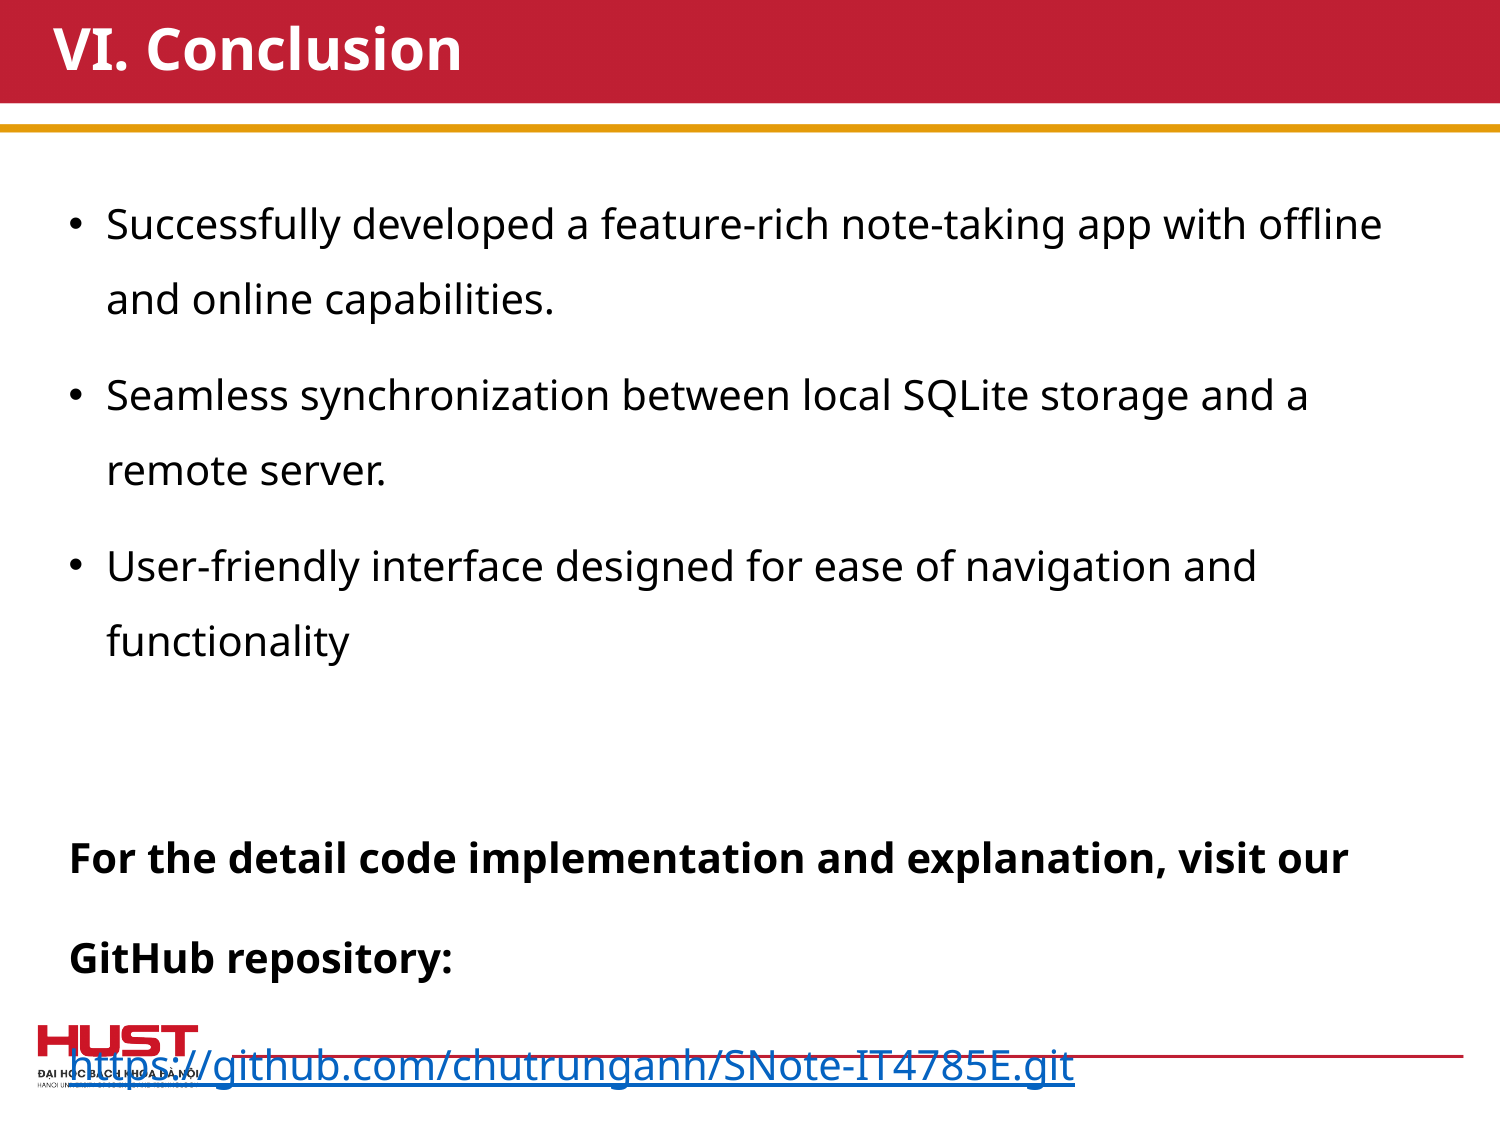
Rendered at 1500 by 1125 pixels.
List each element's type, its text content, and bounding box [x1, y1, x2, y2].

list Successfully developed a feature-rich note-taking app with offline and online capabilities. Seamless synchronization between local SQLite storage and a remote server. User-friendly interface designed for ease of navigation and functionality For the detail code implementation and explanation, visit our GitHub repository: https://github.com/chutrunganh/SNote-IT4785E.git [53, 165, 1451, 966]
picture [0, 0, 1500, 1125]
title VI. Conclusion [38, 12, 1462, 87]
